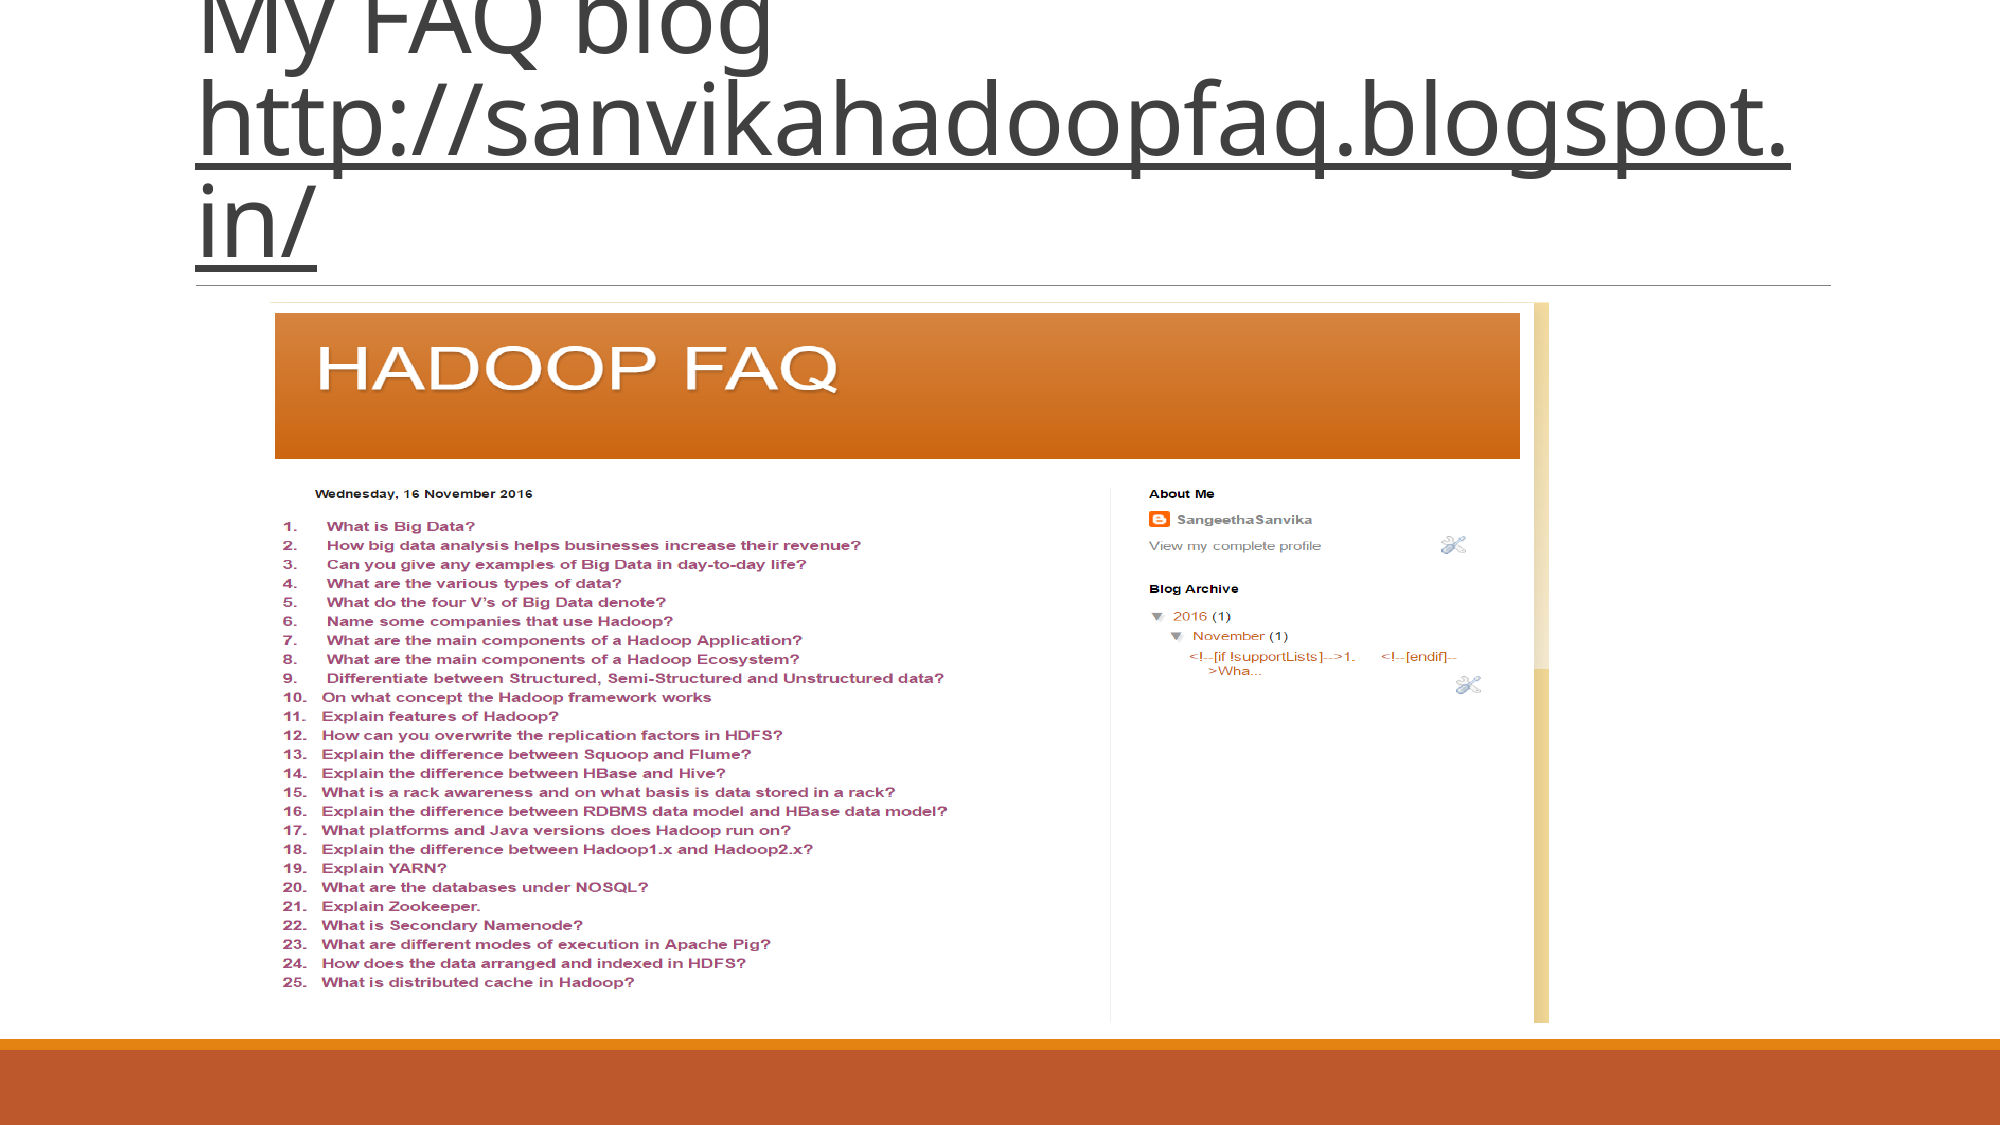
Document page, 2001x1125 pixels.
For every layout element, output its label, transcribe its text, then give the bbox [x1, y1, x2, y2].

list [269, 302, 1549, 1023]
title My FAQ blog http://sanvikahadoopfaq.blogspot.in/ [180, 47, 1830, 285]
